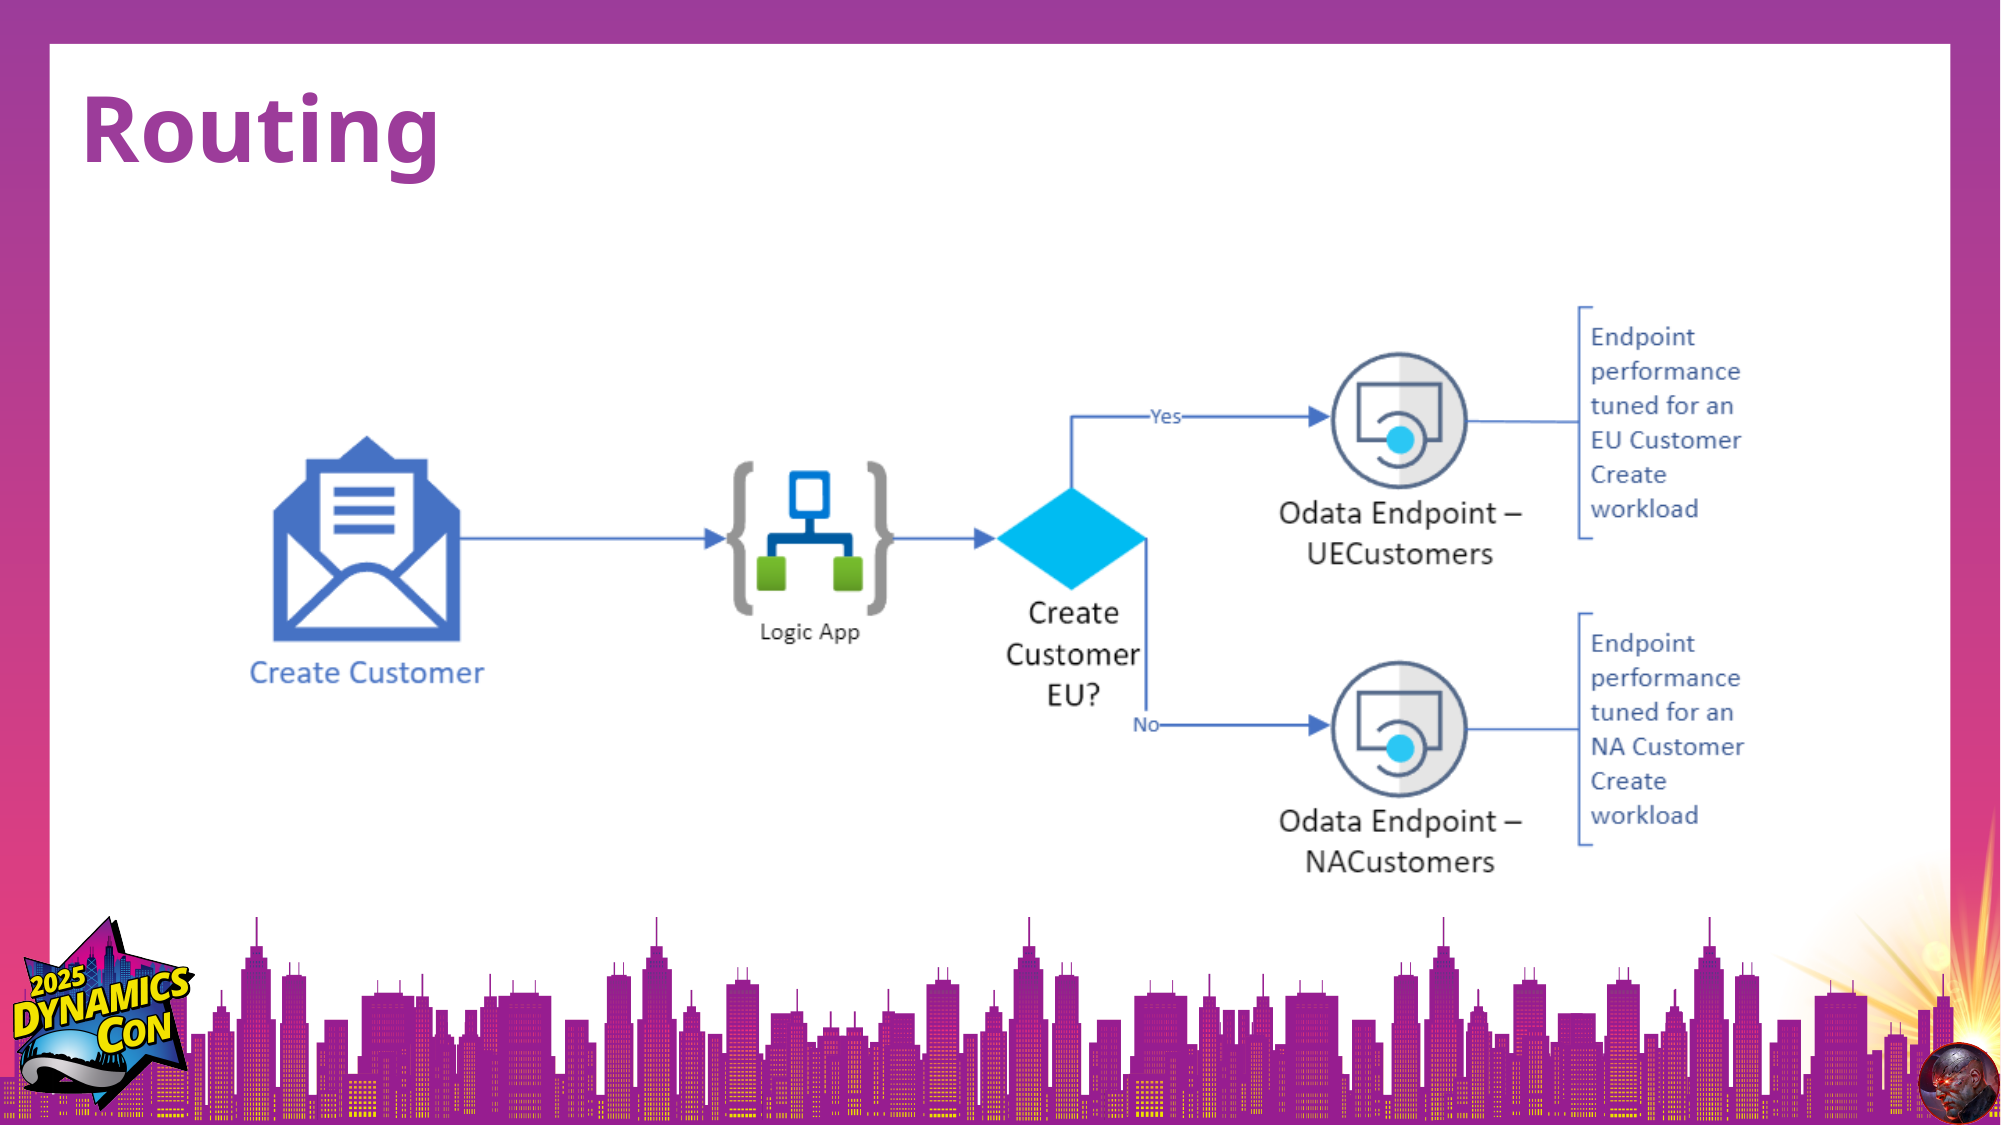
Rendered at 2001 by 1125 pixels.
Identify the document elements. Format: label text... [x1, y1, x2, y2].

title Routing [64, 60, 1932, 205]
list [209, 271, 1787, 896]
picture [1729, 1031, 1733, 1087]
picture [13, 916, 195, 1111]
picture [1758, 634, 2001, 1125]
